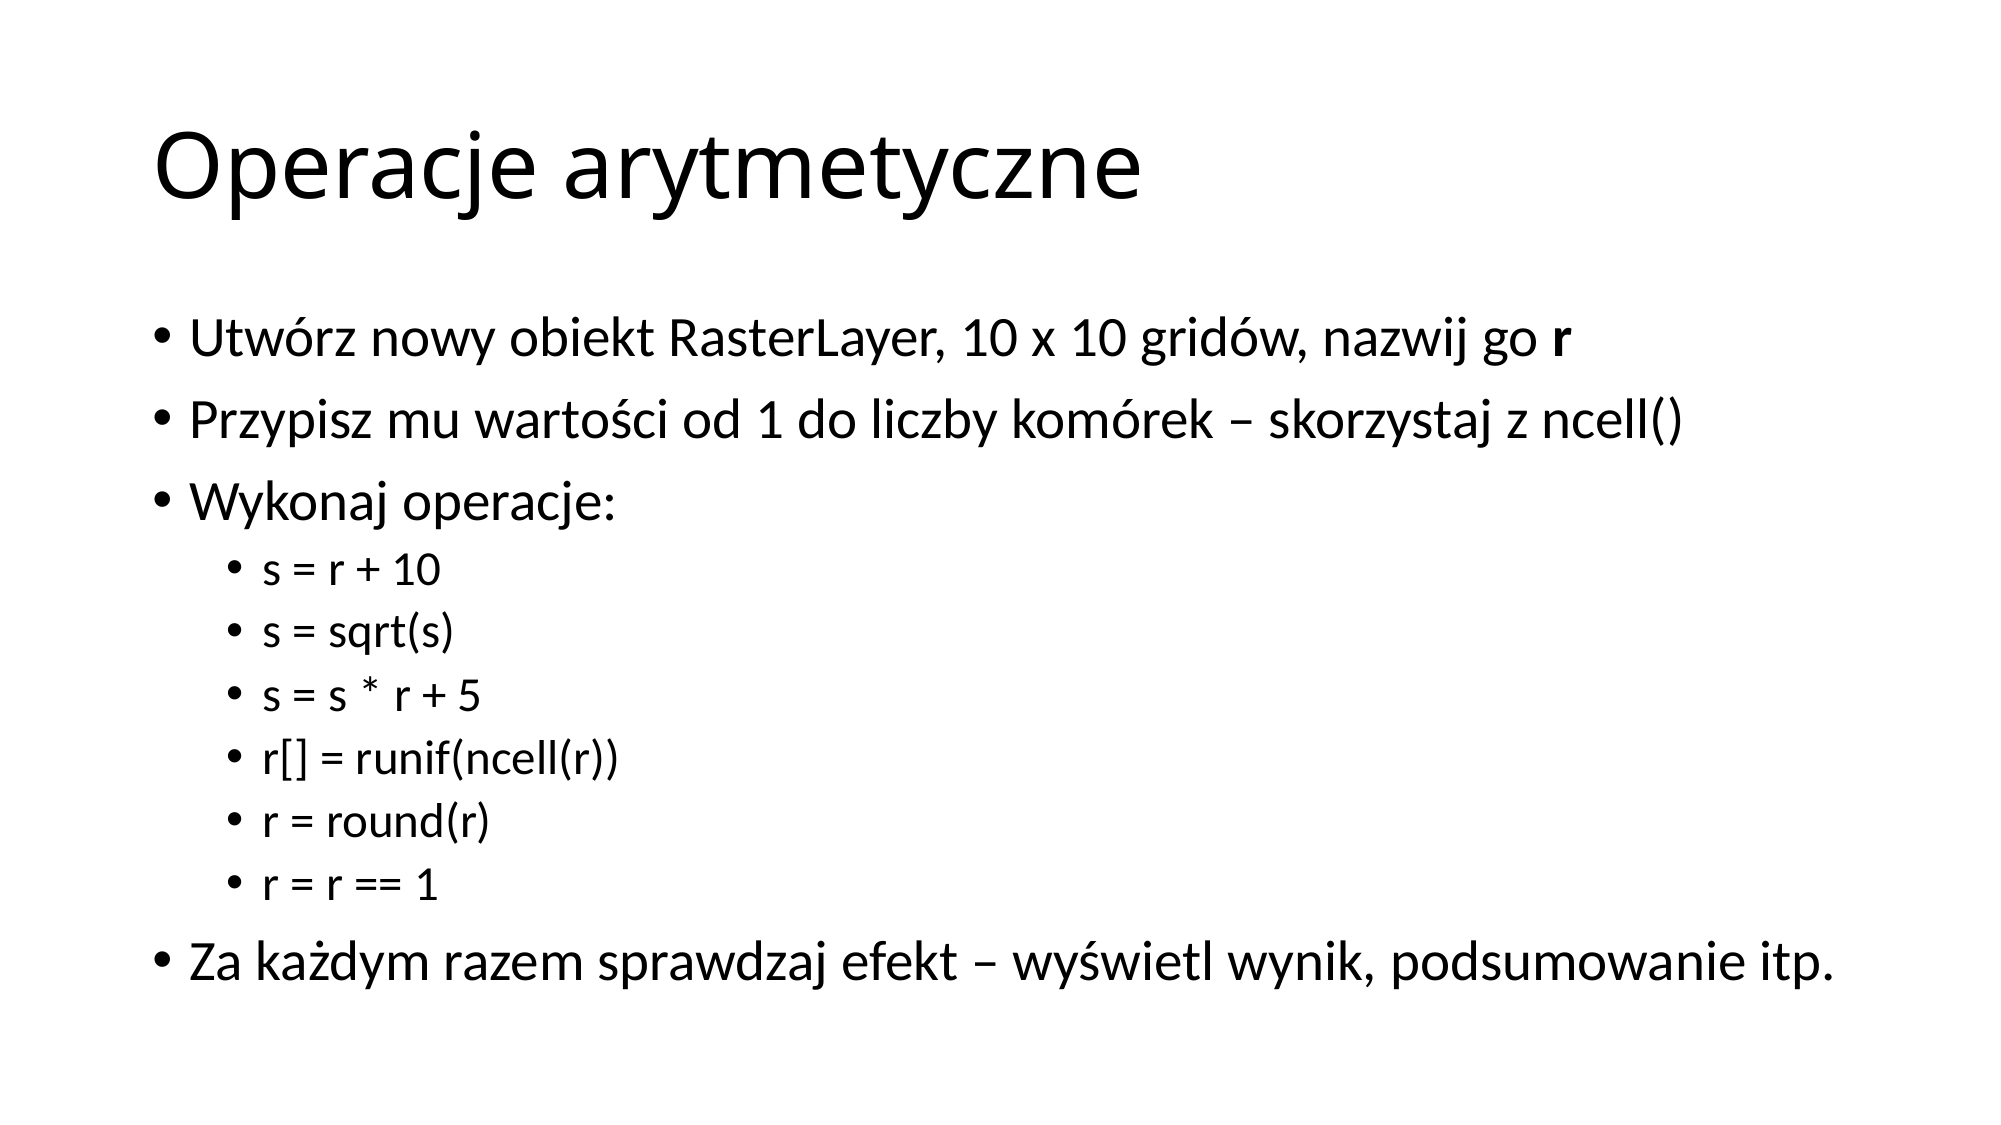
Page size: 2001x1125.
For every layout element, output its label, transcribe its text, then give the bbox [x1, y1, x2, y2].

title Operacje arytmetyczne [137, 59, 1863, 278]
list Utwórz nowy obiekt RasterLayer, 10 x 10 gridów, nazwij go r Przypisz mu wartości od 1 do liczby komórek – skorzystaj z ncell() Wykonaj operacje: s = r + 10 s = sqrt(s) s = s * r + 5 r[] = runif(ncell(r)) r = round(r) r = r == 1 Za każdym razem sprawdzaj efekt – wyświetl wynik, podsumowanie itp. [137, 299, 1863, 1014]
